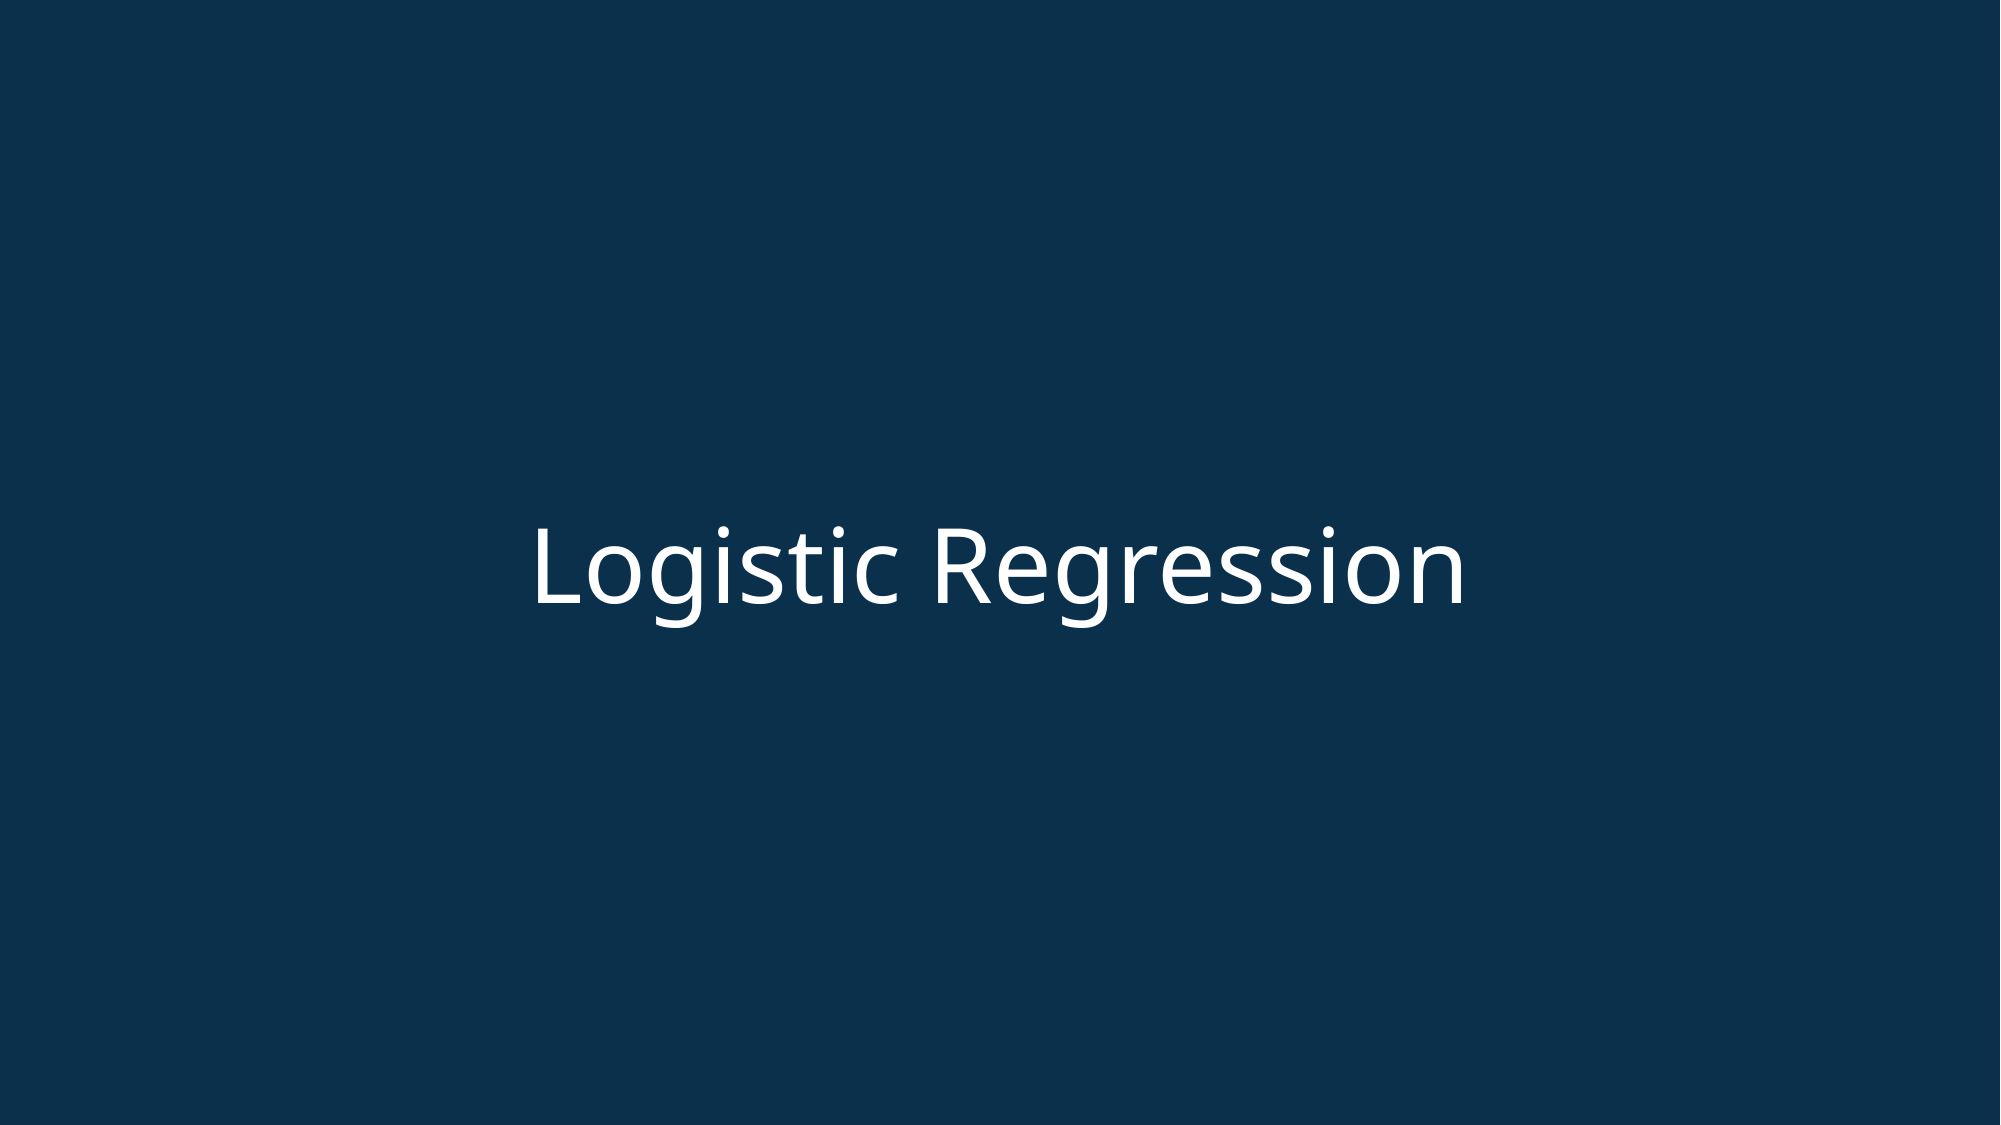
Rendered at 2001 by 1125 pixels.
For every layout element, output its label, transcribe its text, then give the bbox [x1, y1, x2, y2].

text_box Logistic Regression [514, 491, 1486, 632]
